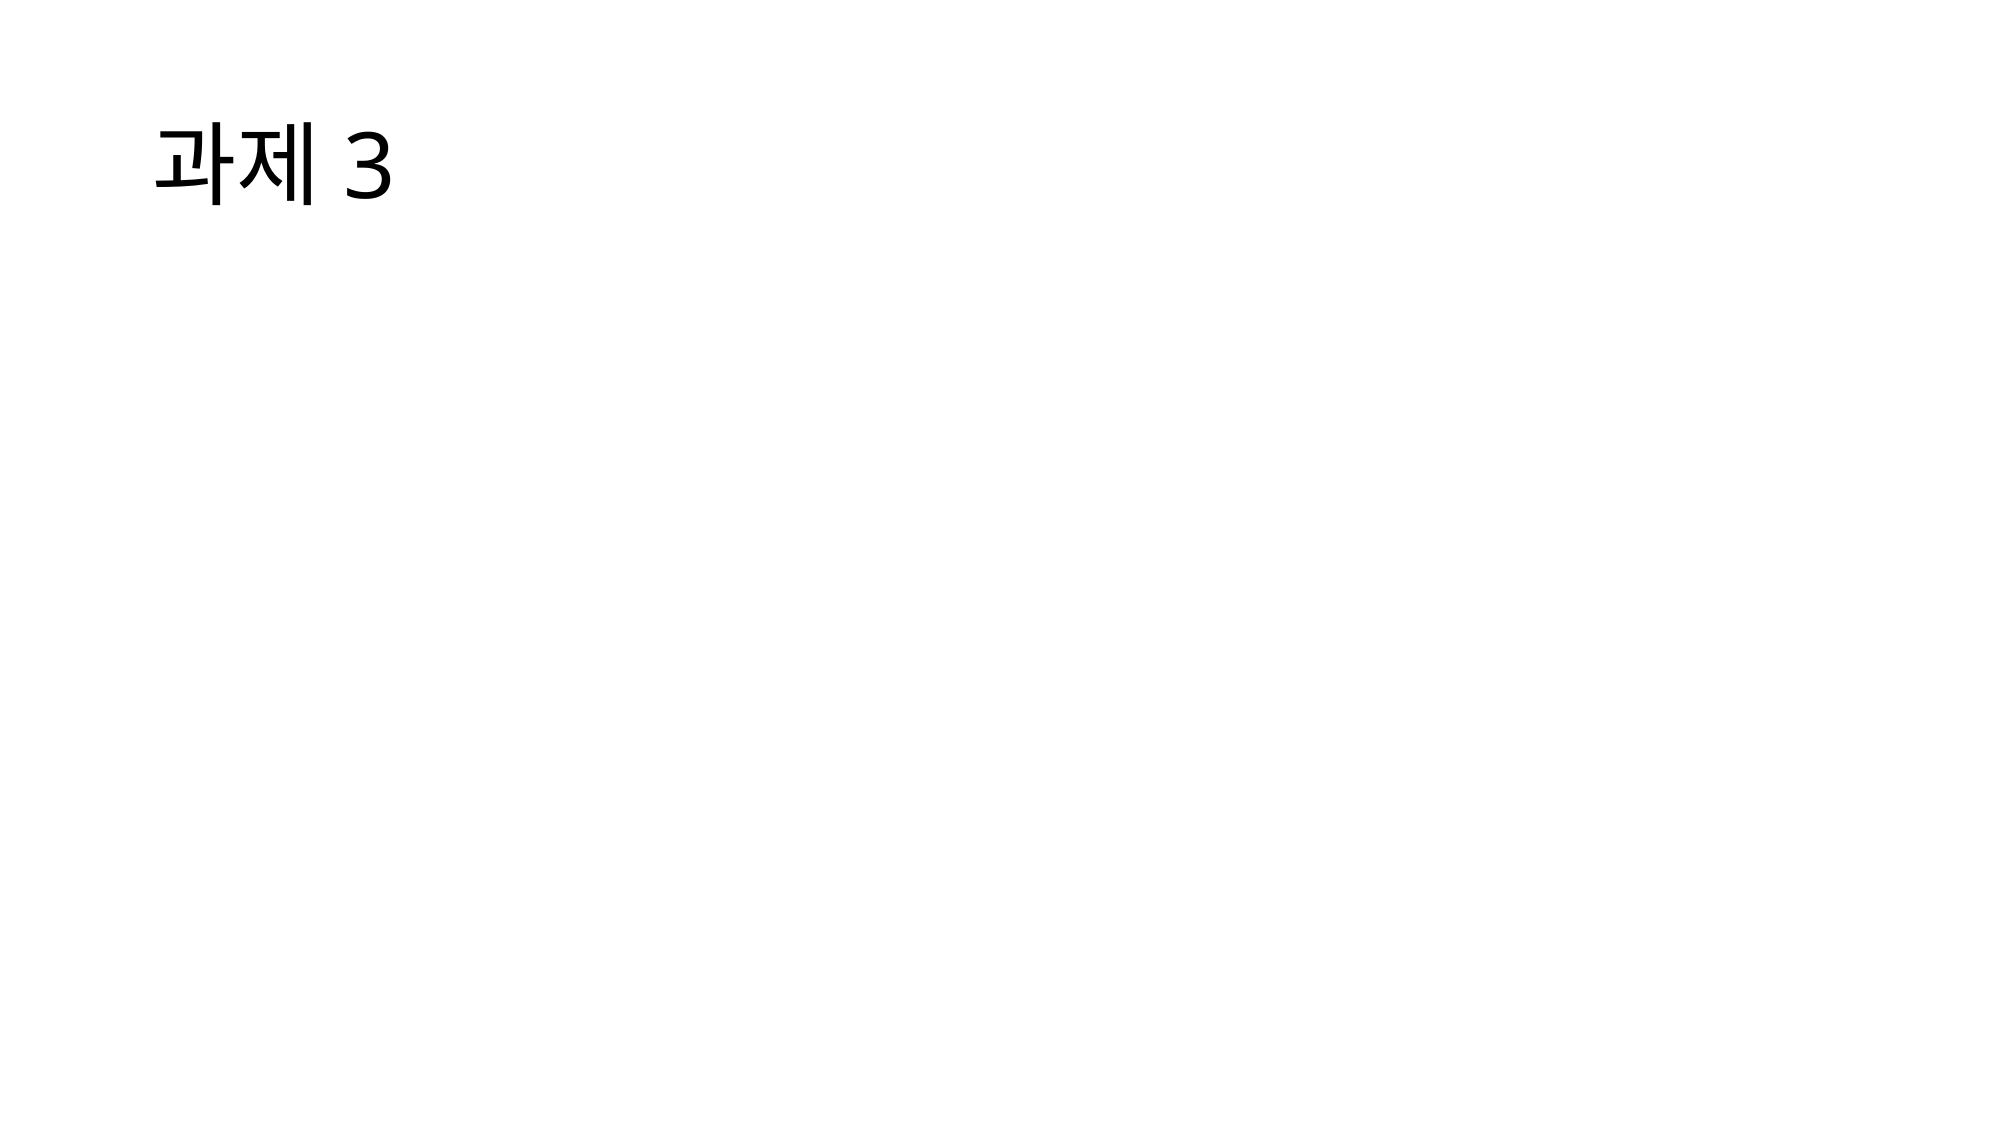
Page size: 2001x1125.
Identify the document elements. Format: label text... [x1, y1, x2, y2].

title 과제3 [137, 59, 1863, 278]
